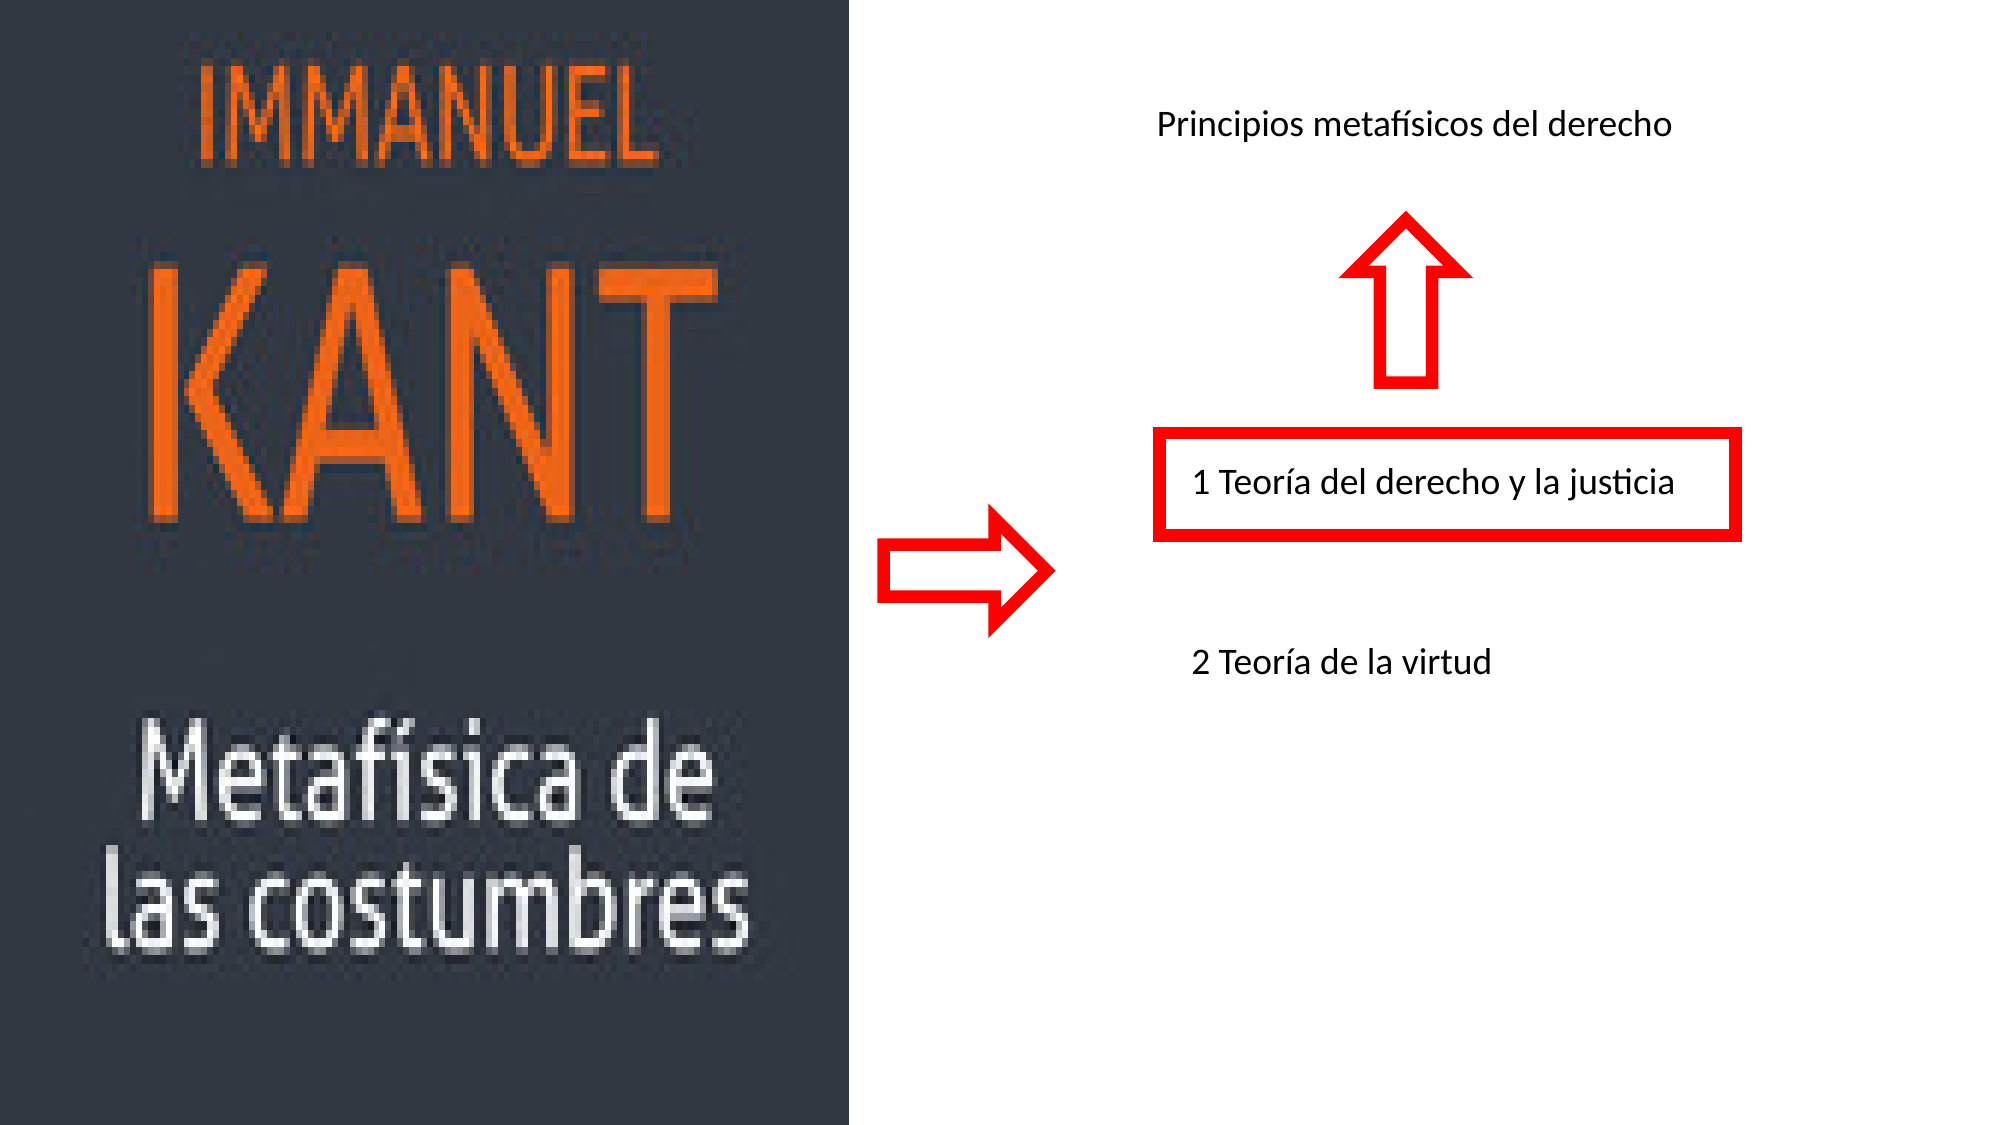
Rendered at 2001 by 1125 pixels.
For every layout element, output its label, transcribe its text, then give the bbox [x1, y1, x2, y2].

text_box [882, 516, 1049, 626]
text_box Principios metafísicos del derecho [1142, 92, 1858, 152]
picture [0, 0, 849, 1125]
text_box 1 Teoría del derecho y la justicia 2 Teoría de la virtud [1176, 449, 1888, 690]
text_box [1158, 432, 1737, 537]
text_box [1351, 218, 1461, 384]
